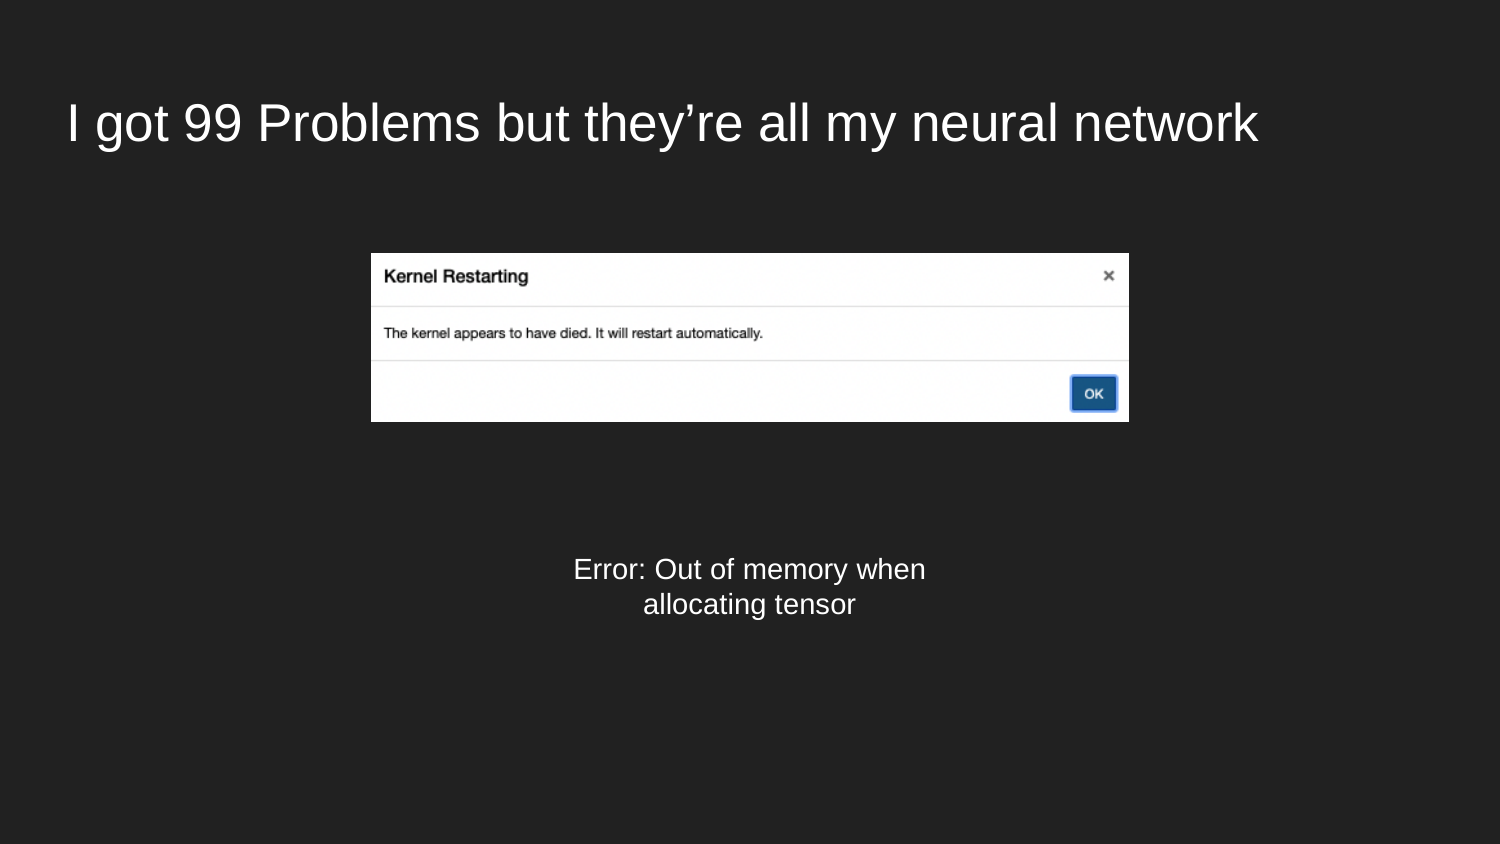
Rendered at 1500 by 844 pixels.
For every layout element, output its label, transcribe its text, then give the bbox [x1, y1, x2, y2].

title I got 99 Problems but they’re all my neural network [51, 72, 1449, 167]
text_box Error: Out of memory when allocating tensor [503, 535, 996, 636]
picture [370, 252, 1129, 423]
